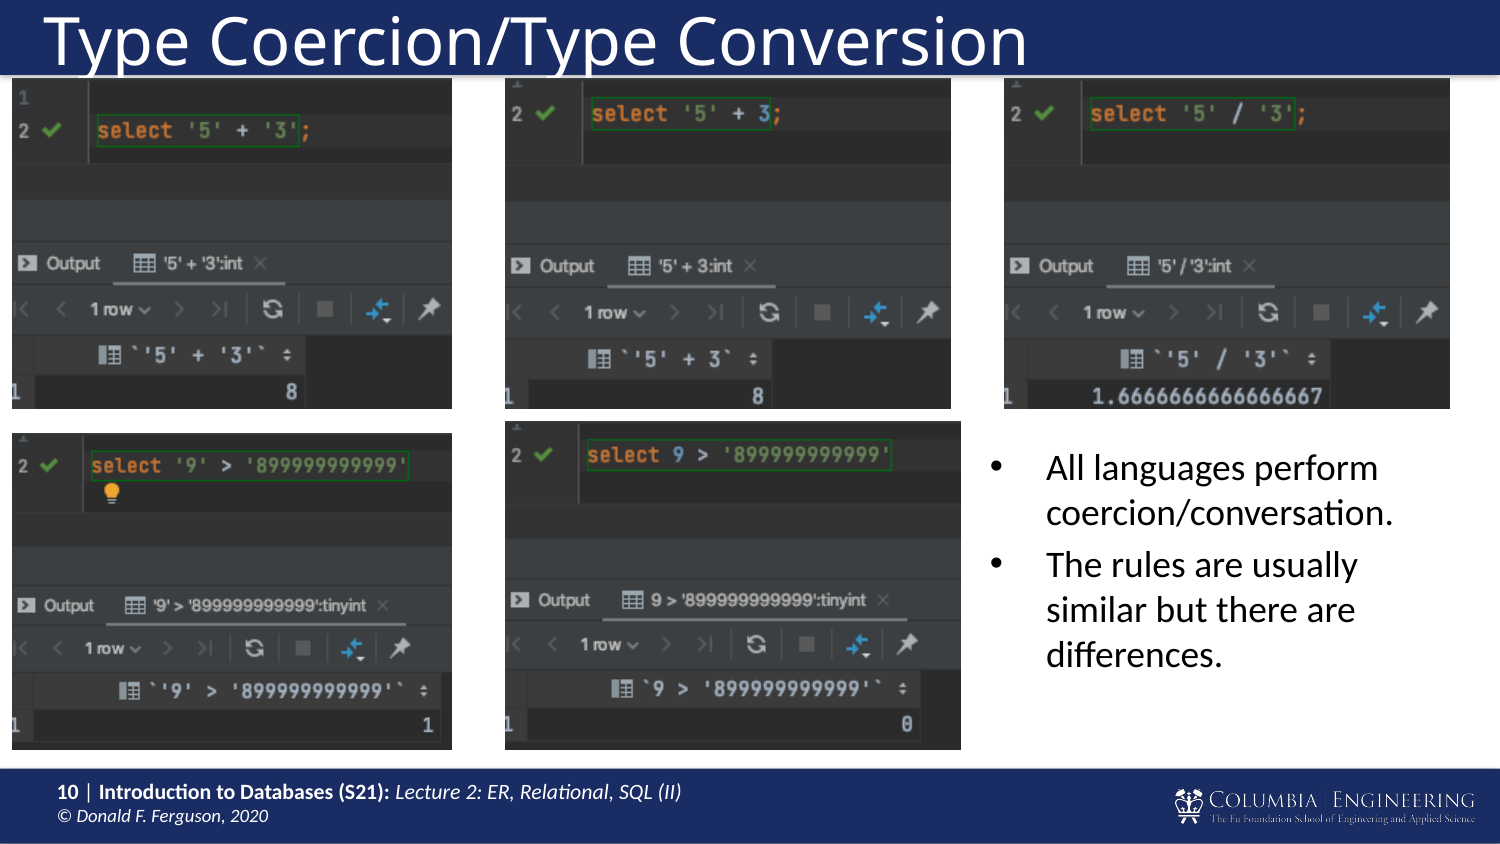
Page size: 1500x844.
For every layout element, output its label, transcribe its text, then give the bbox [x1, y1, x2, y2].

picture [12, 77, 452, 409]
picture [504, 421, 962, 750]
list All languages perform coercion/conversation. The rules are usually similar but there are differences. [975, 435, 1475, 760]
picture [1004, 77, 1451, 409]
picture [12, 433, 452, 750]
picture [504, 77, 951, 409]
title Type Coercion/Type Conversion [28, 0, 1450, 73]
